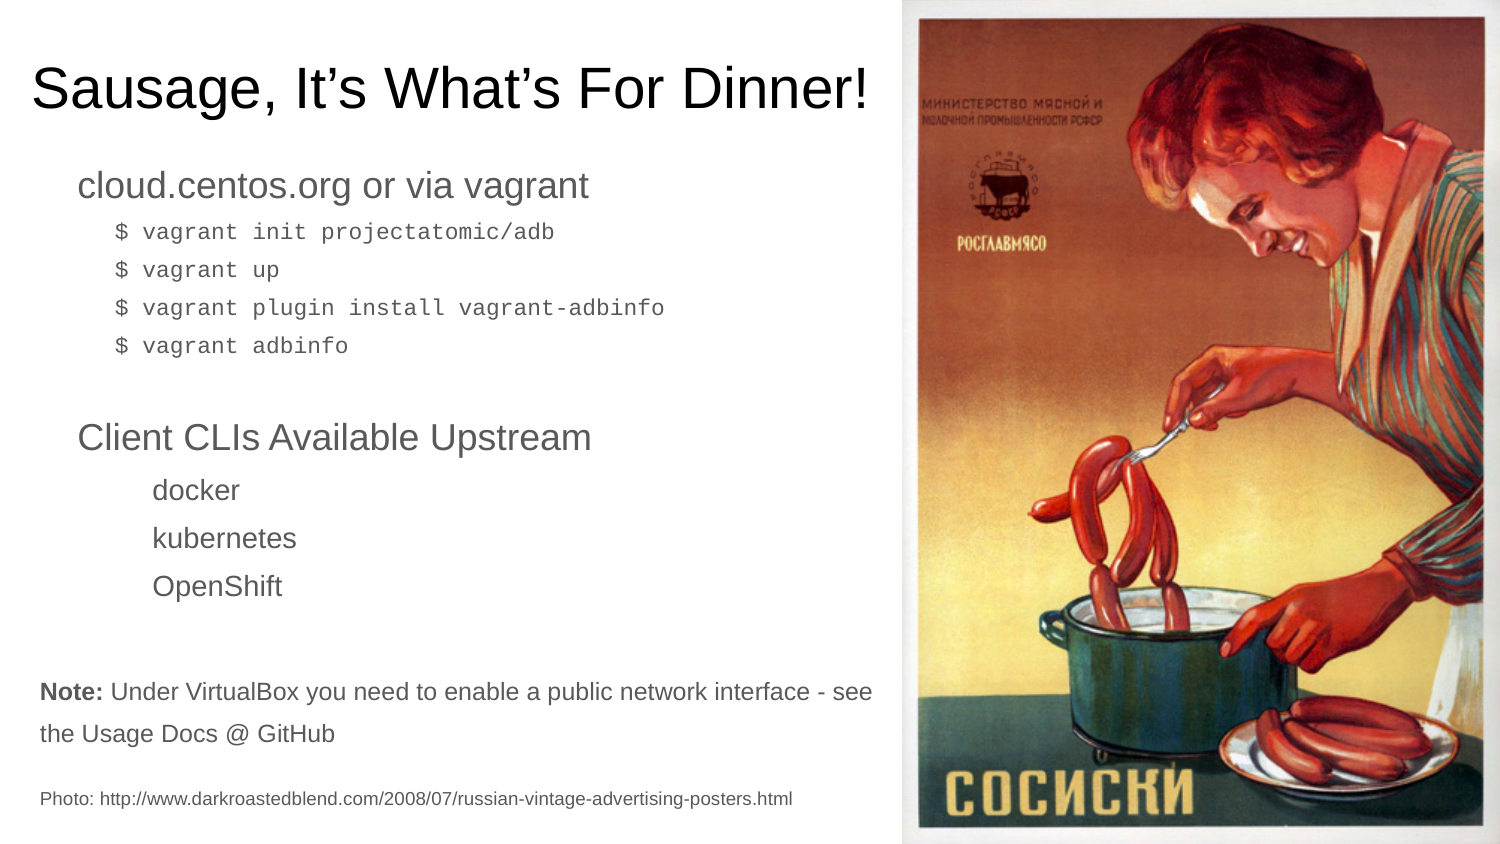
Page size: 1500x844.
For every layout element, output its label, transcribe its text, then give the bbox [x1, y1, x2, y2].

picture [902, 0, 1500, 844]
title Sausage, It’s What’s For Dinner! [0, 35, 897, 130]
list cloud.centos.org or via vagrant $ vagrant init projectatomic/adb $ vagrant up $ vagrant plugin install vagrant-adbinfo $ vagrant adbinfo Client CLIs Available Upstream docker kubernetes OpenShift Note: Under VirtualBox you need to enable a public network interface - see the Usage Docs @ GitHub Photo: http://www.darkroastedblend.com/2008/07/russian-vintage-advertising-posters.html [24, 129, 893, 786]
